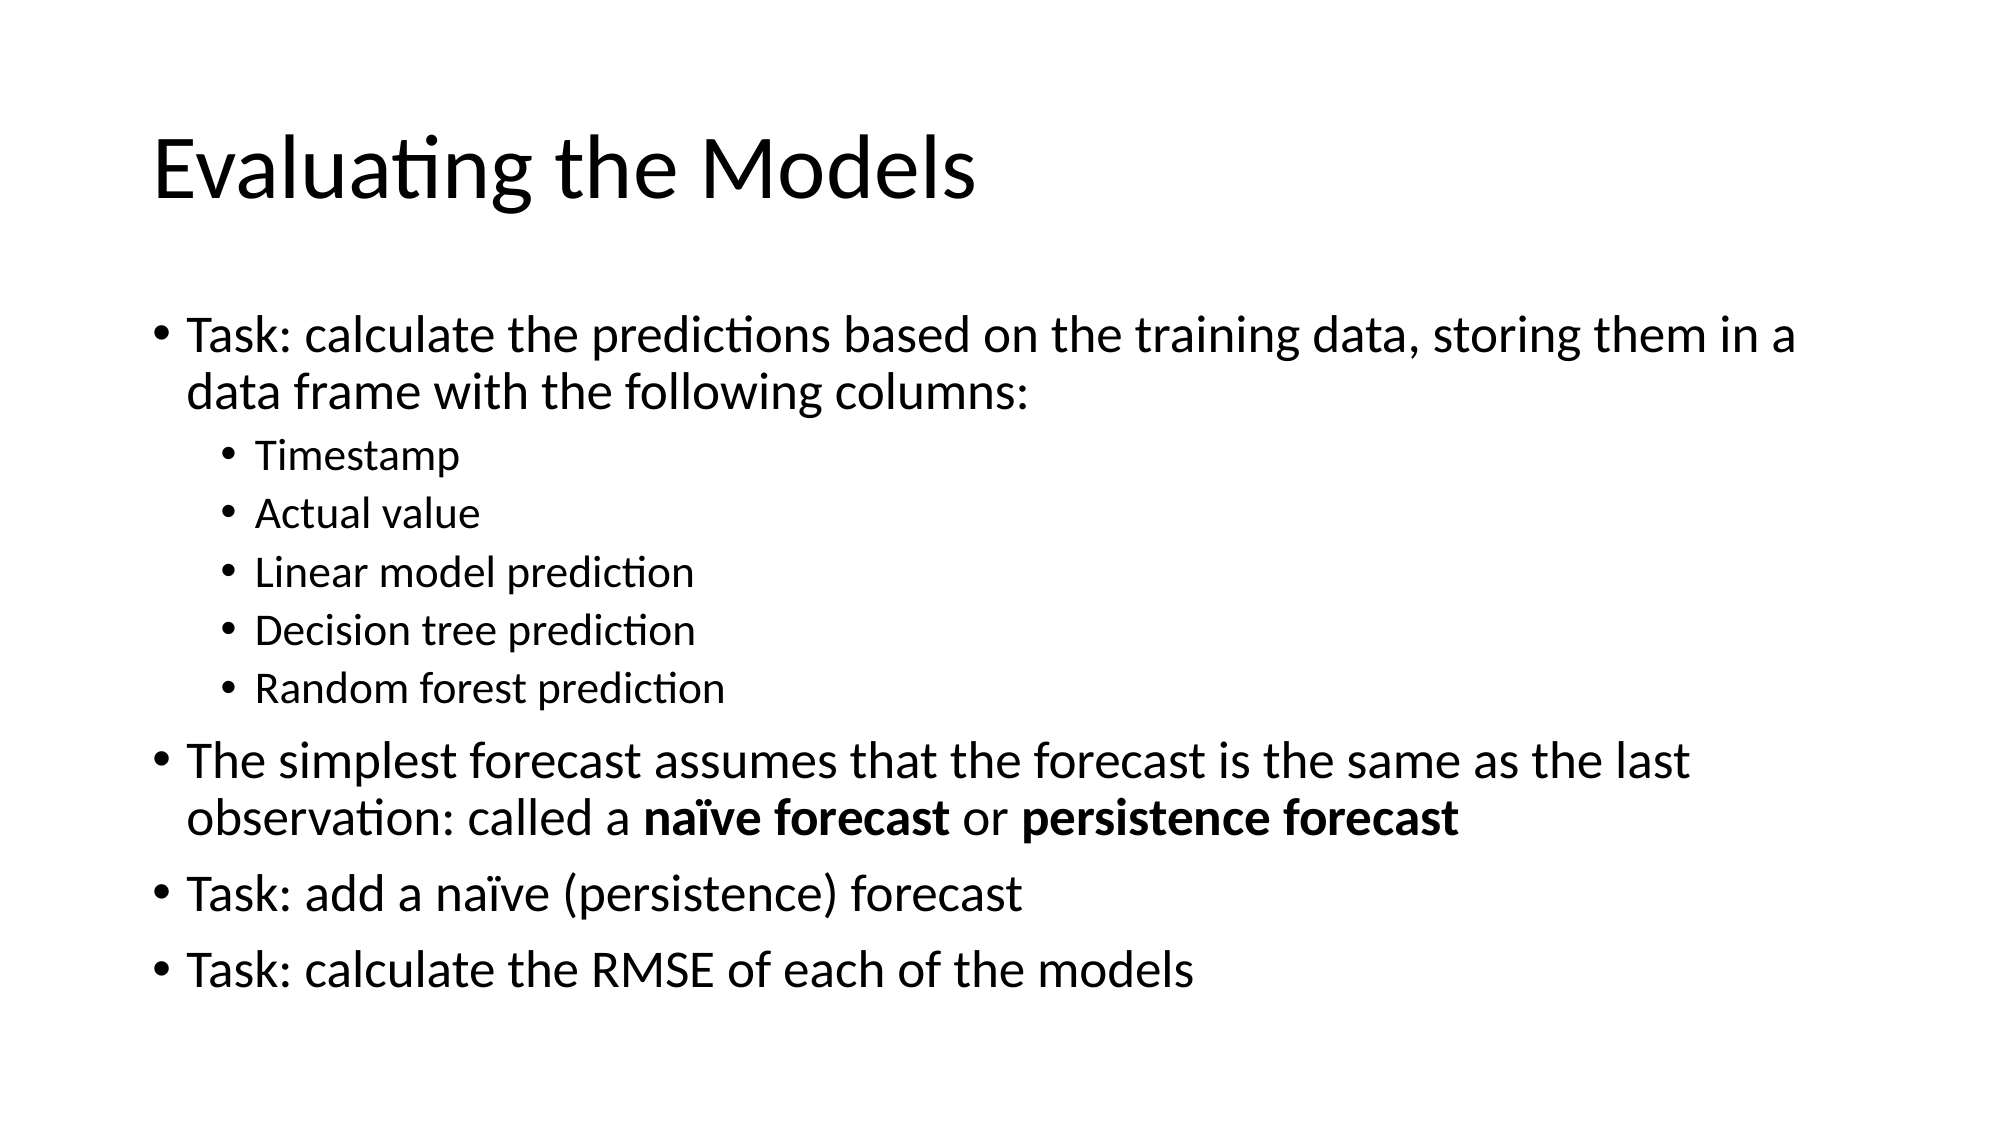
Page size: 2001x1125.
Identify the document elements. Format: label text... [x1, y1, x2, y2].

title Evaluating the Models [137, 59, 1863, 278]
list Task: calculate the predictions based on the training data, storing them in a data frame with the following columns: Timestamp Actual value Linear model prediction Decision tree prediction Random forest prediction The simplest forecast assumes that the forecast is the same as the last observation: called a naïve forecast or persistence forecast Task: add a naïve (persistence) forecast Task: calculate the RMSE of each of the models [137, 299, 1863, 1014]
